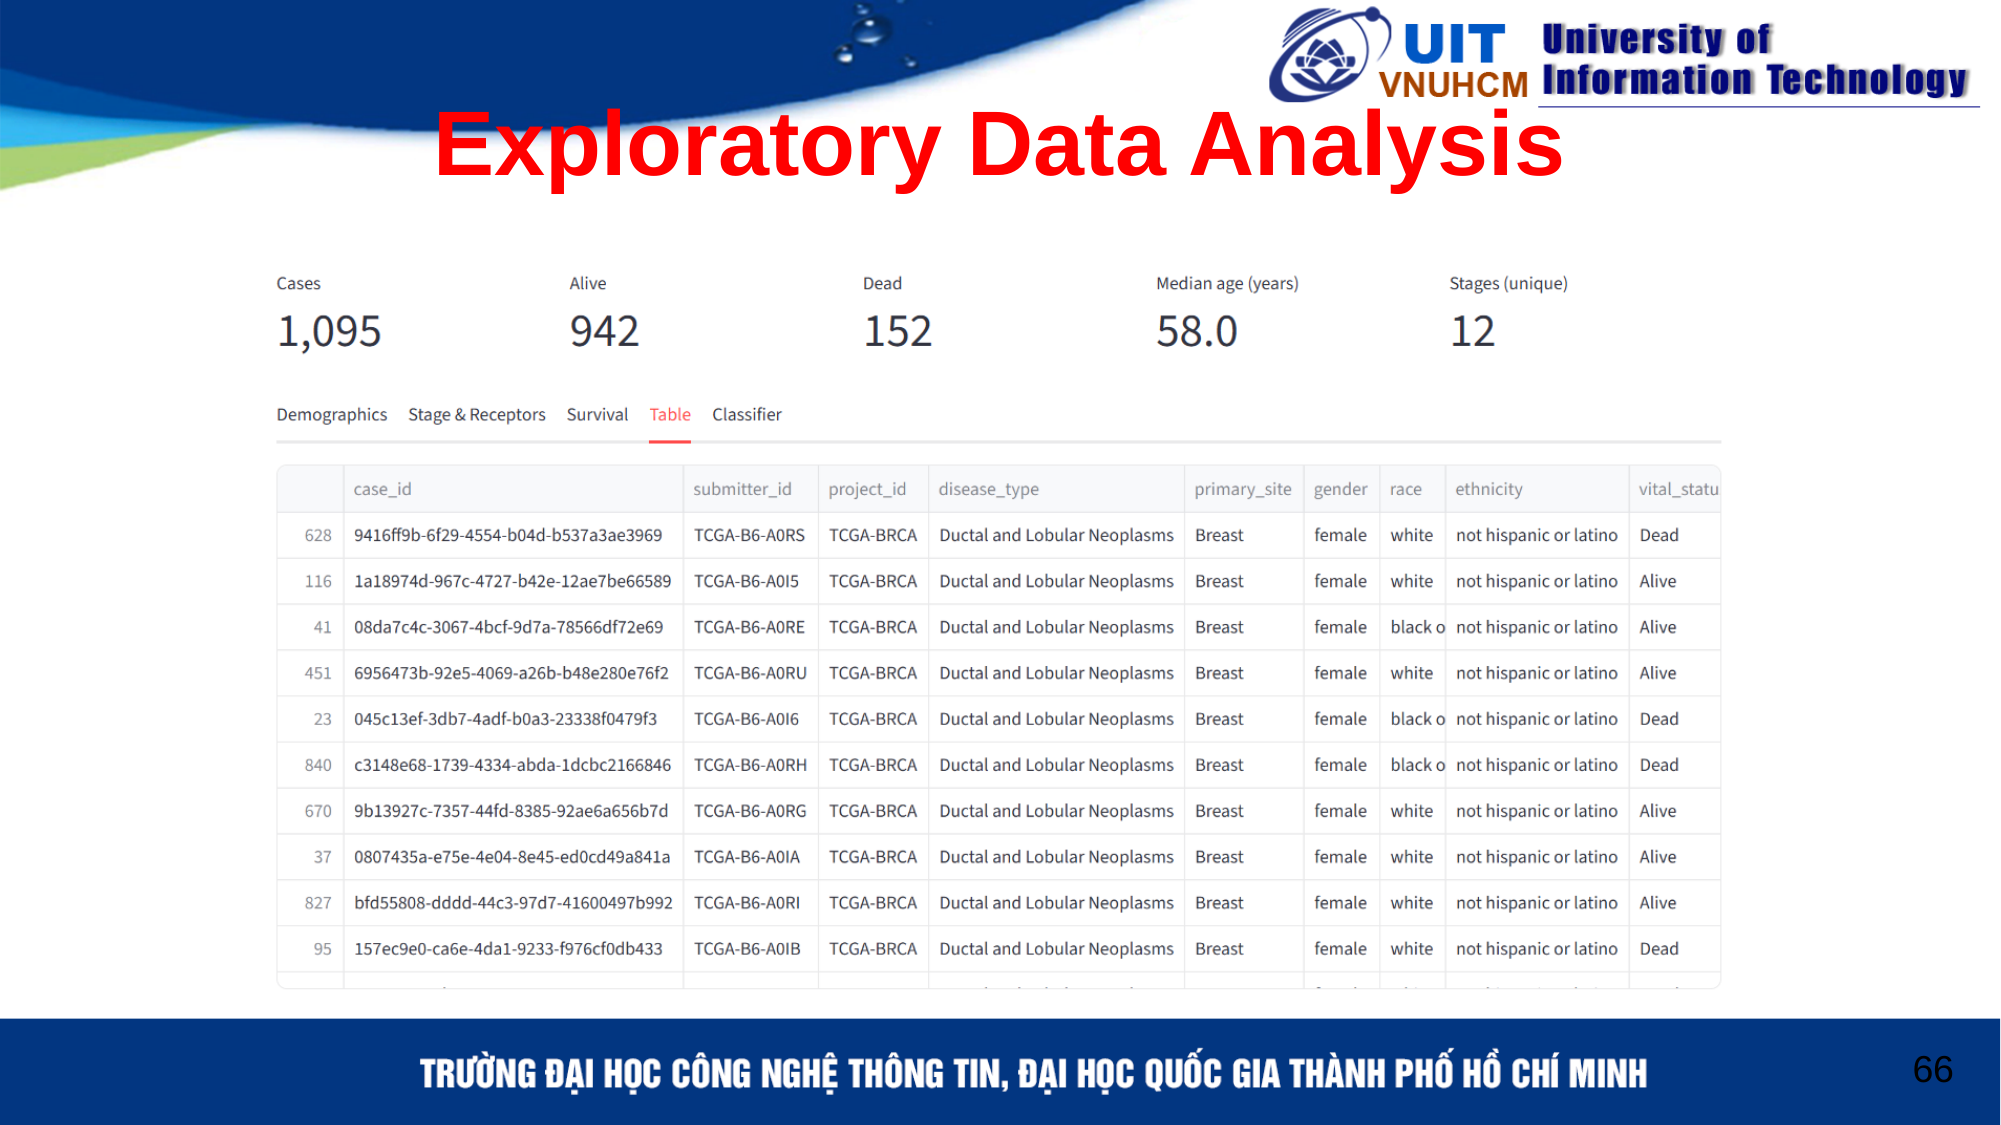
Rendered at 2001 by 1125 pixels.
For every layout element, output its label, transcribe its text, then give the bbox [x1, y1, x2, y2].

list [266, 262, 1734, 1006]
title Exploratory Data Analysis [99, 45, 1900, 233]
picture [0, 0, 2001, 1125]
